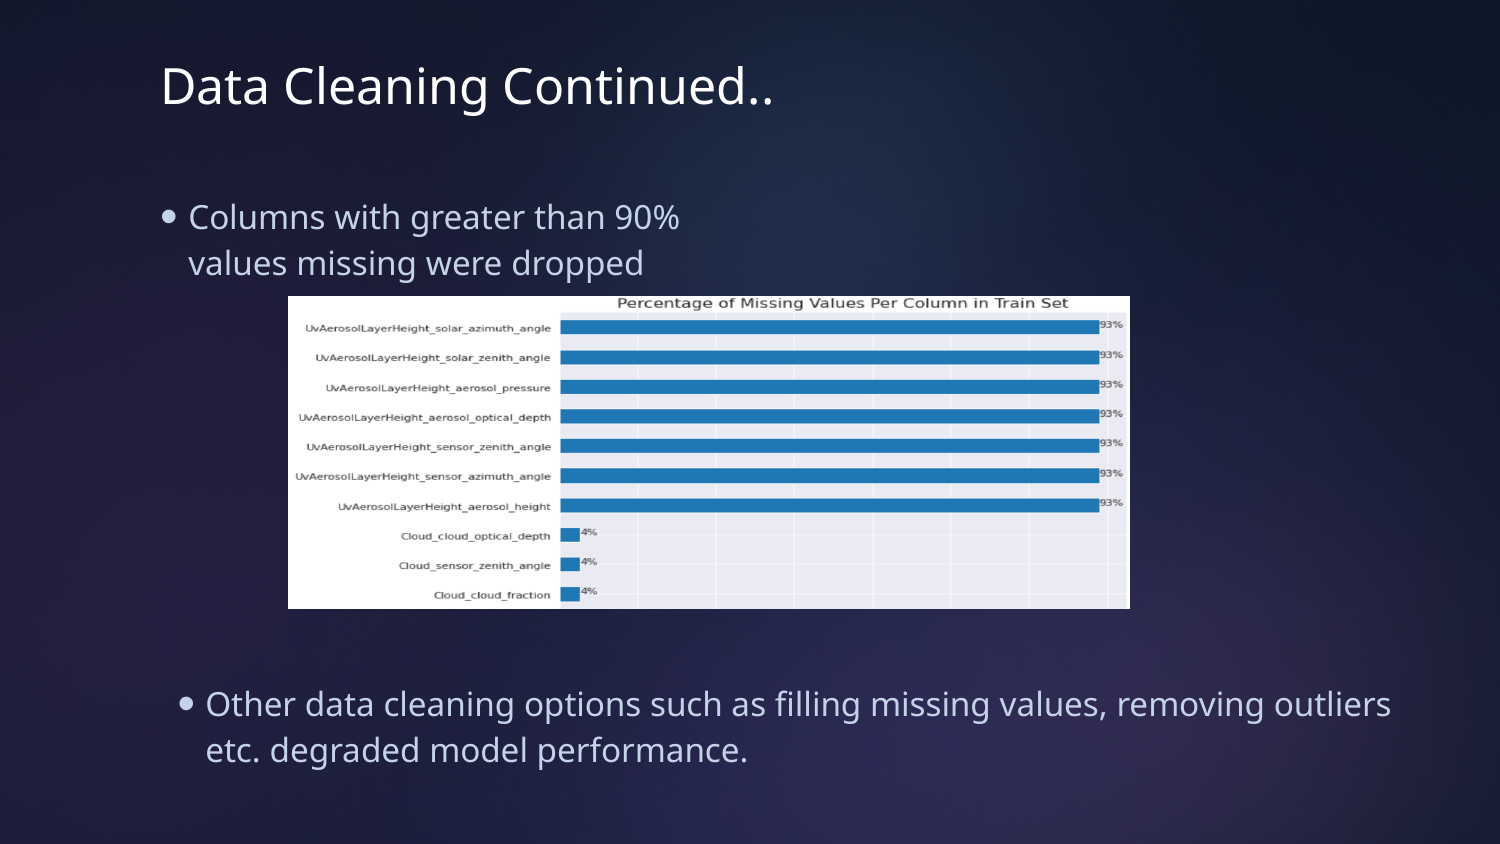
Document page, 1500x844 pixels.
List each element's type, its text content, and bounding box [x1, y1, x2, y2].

picture [0, 0, 1500, 844]
subtitle Columns with greater than 90% values missing were dropped [145, 175, 786, 357]
title Data Cleaning Continued.. [145, 41, 1418, 127]
text_box Other data cleaning options such as filling missing values, removing outliers etc. degraded model performance. [162, 661, 1418, 819]
